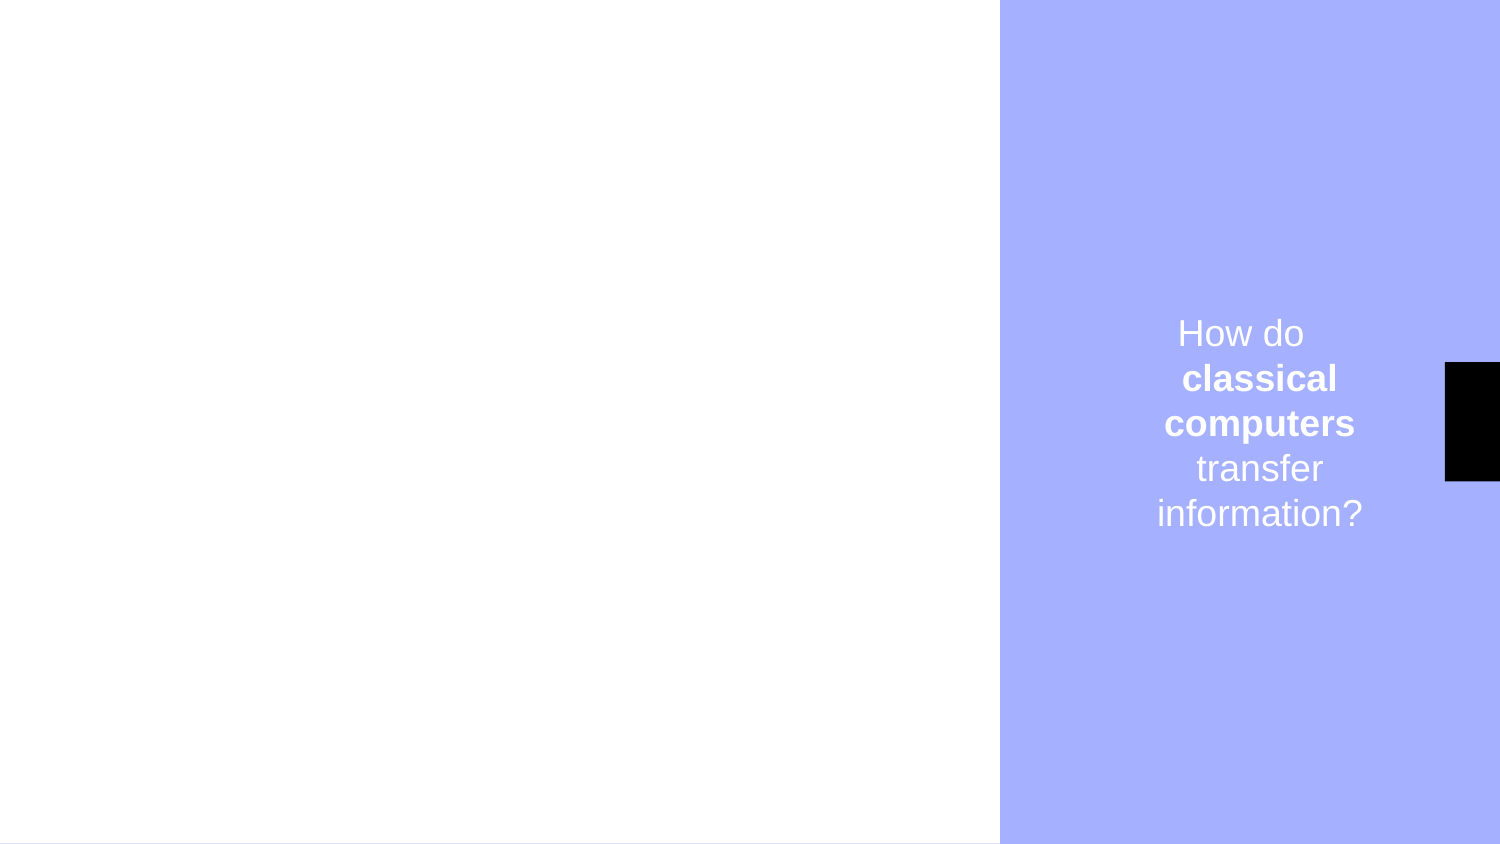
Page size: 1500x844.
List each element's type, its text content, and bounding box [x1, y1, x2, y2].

list How do classical computers transfer information? [1048, 72, 1397, 772]
